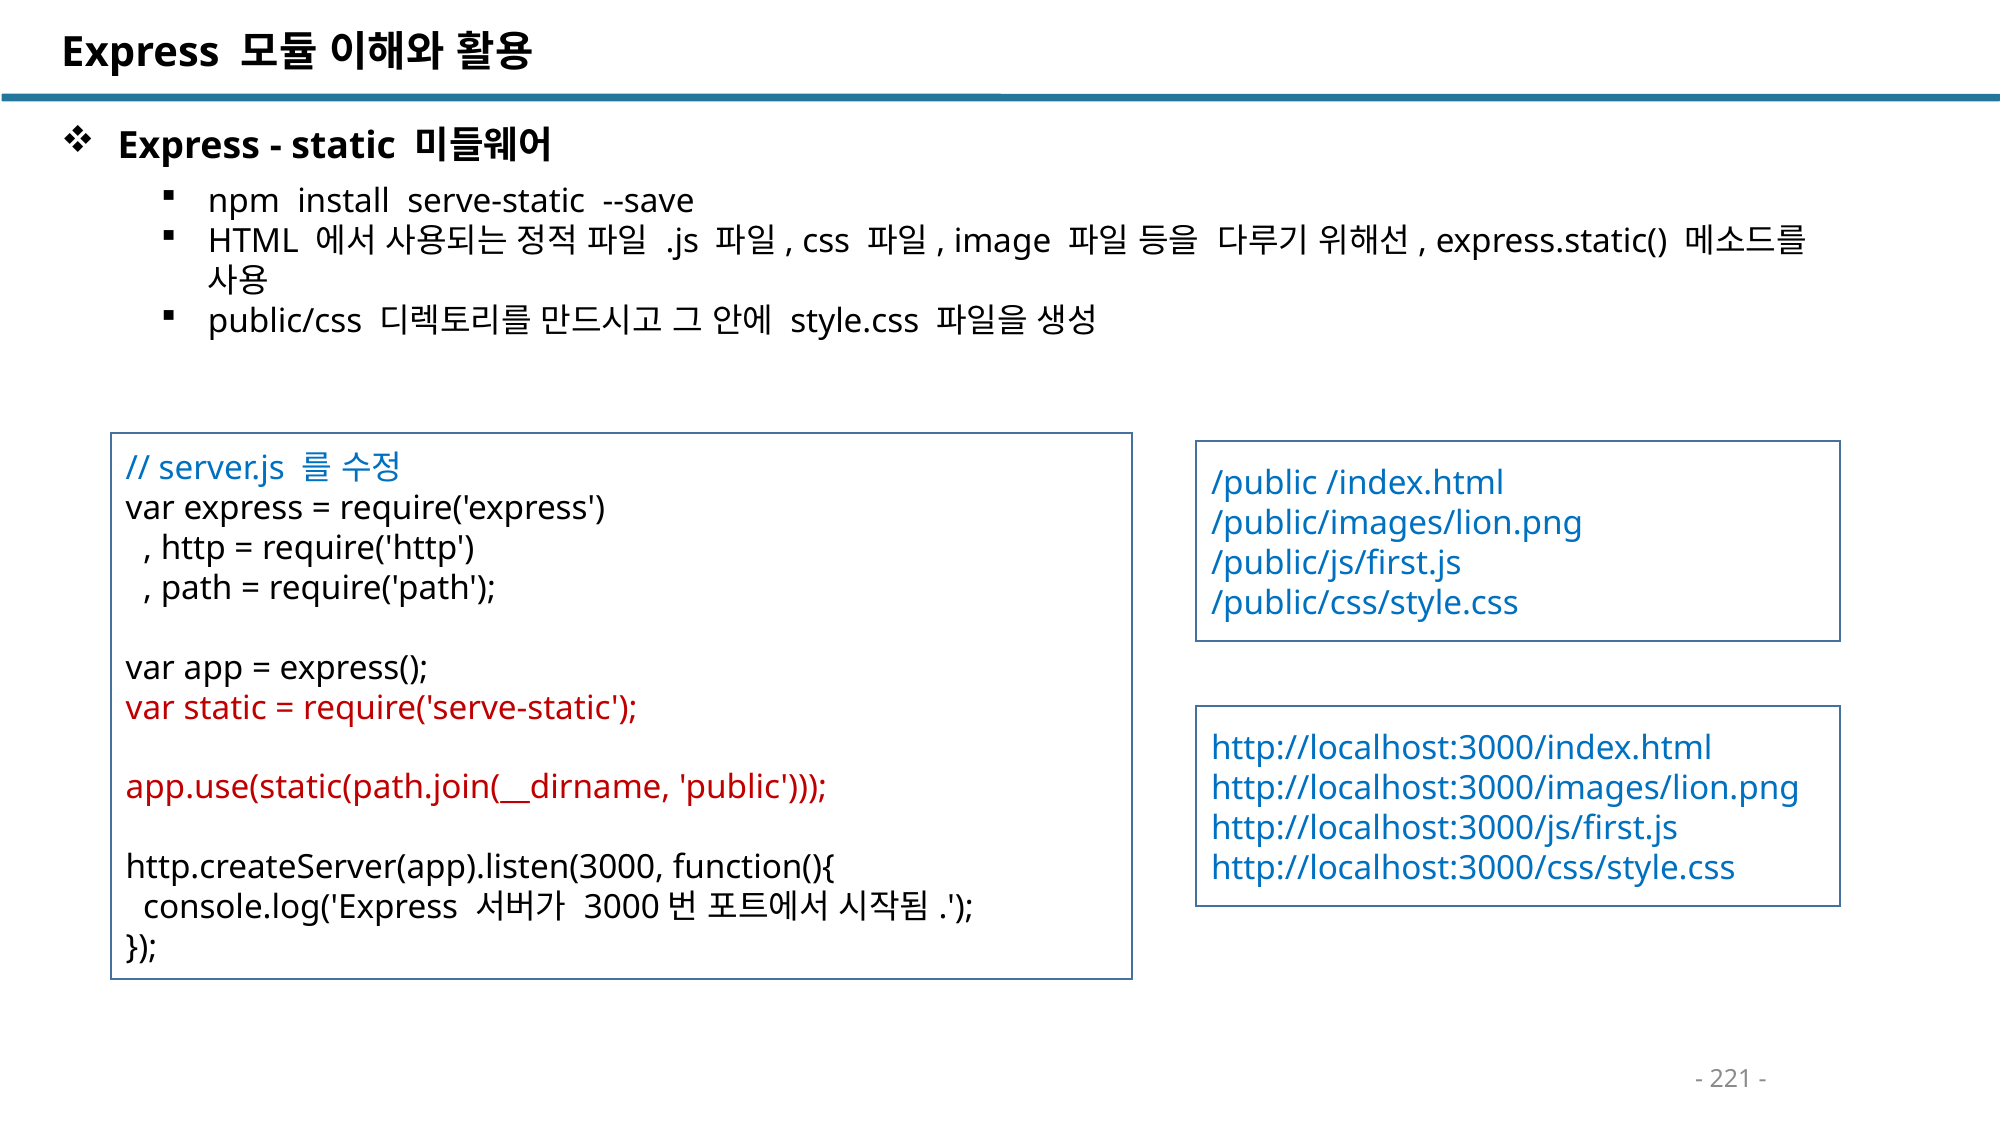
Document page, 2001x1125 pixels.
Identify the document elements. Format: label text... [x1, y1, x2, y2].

slide_number - 221 - [1500, 1061, 1968, 1097]
text_box // server.js 를 수정 var express = require('express') , http = require('http') , path = require('path'); var app = express(); var static = require('serve-static'); app.use(static(path.join(__dirname, 'public'))); http.createServer(app).listen(3000, function(){ console.log('Express 서버가 3000번 포트에서 시작됨.'); }); [110, 432, 1133, 980]
text_box http://localhost:3000/index.html http://localhost:3000/images/lion.png http://localhost:3000/js/first.js http://localhost:3000/css/style.css [1195, 705, 1841, 907]
text_box Express - static 미들웨어 [46, 113, 1898, 219]
text_box npm install serve-static --save HTML 에서 사용되는 정적 파일 .js 파일, css 파일, image 파일 등을 다루기 위해선, express.static() 메소드를 사용 public/css 디렉토리를 만드시고 그 안에 style.css 파일을 생성 [146, 172, 1879, 347]
text_box Express 모듈 이해와 활용 [46, 23, 1232, 95]
text_box /public /index.html /public/images/lion.png /public/js/first.js /public/css/style.css [1195, 440, 1841, 642]
